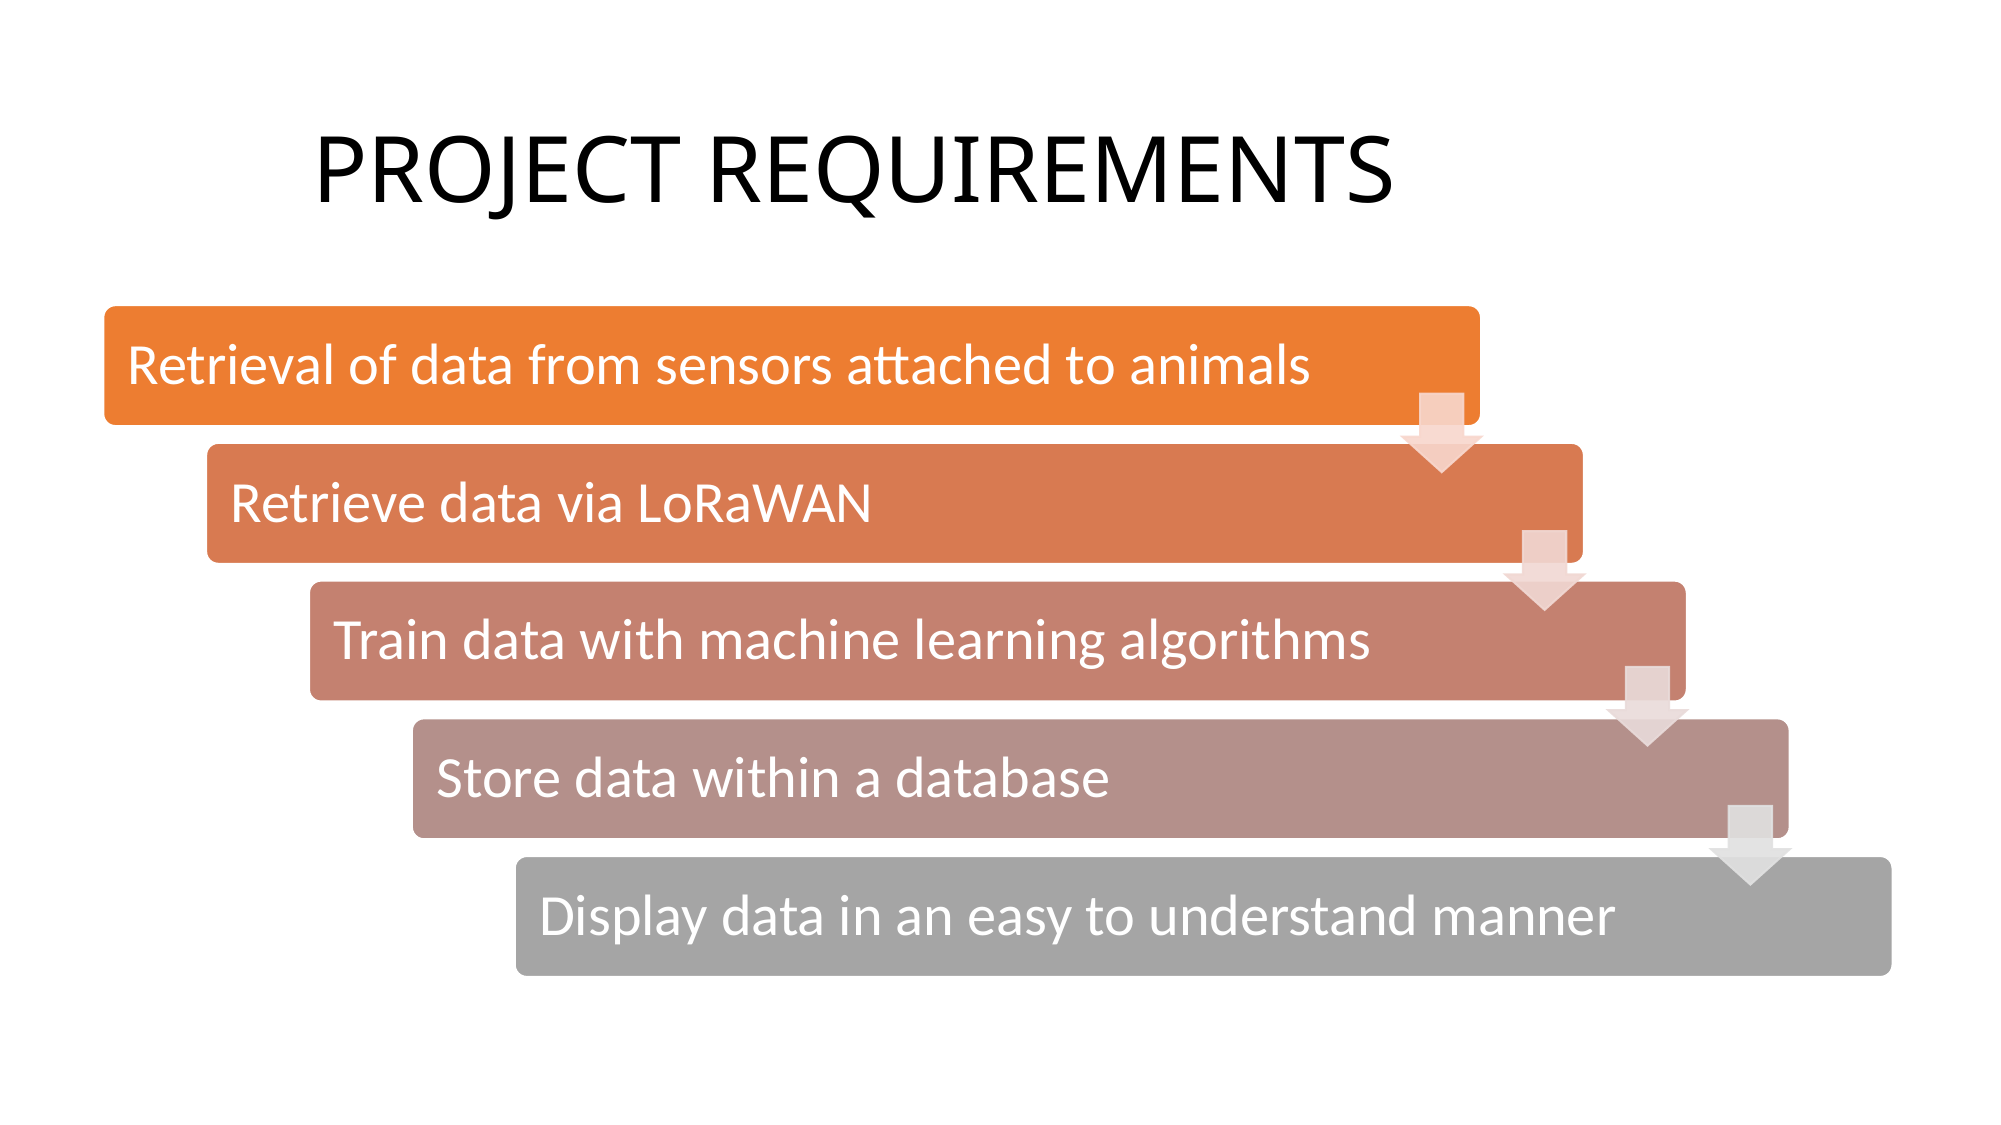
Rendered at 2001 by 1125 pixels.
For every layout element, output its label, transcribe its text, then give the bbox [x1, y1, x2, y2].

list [103, 305, 1893, 977]
title PROJECT REQUIREMENTS [297, 85, 1919, 261]
